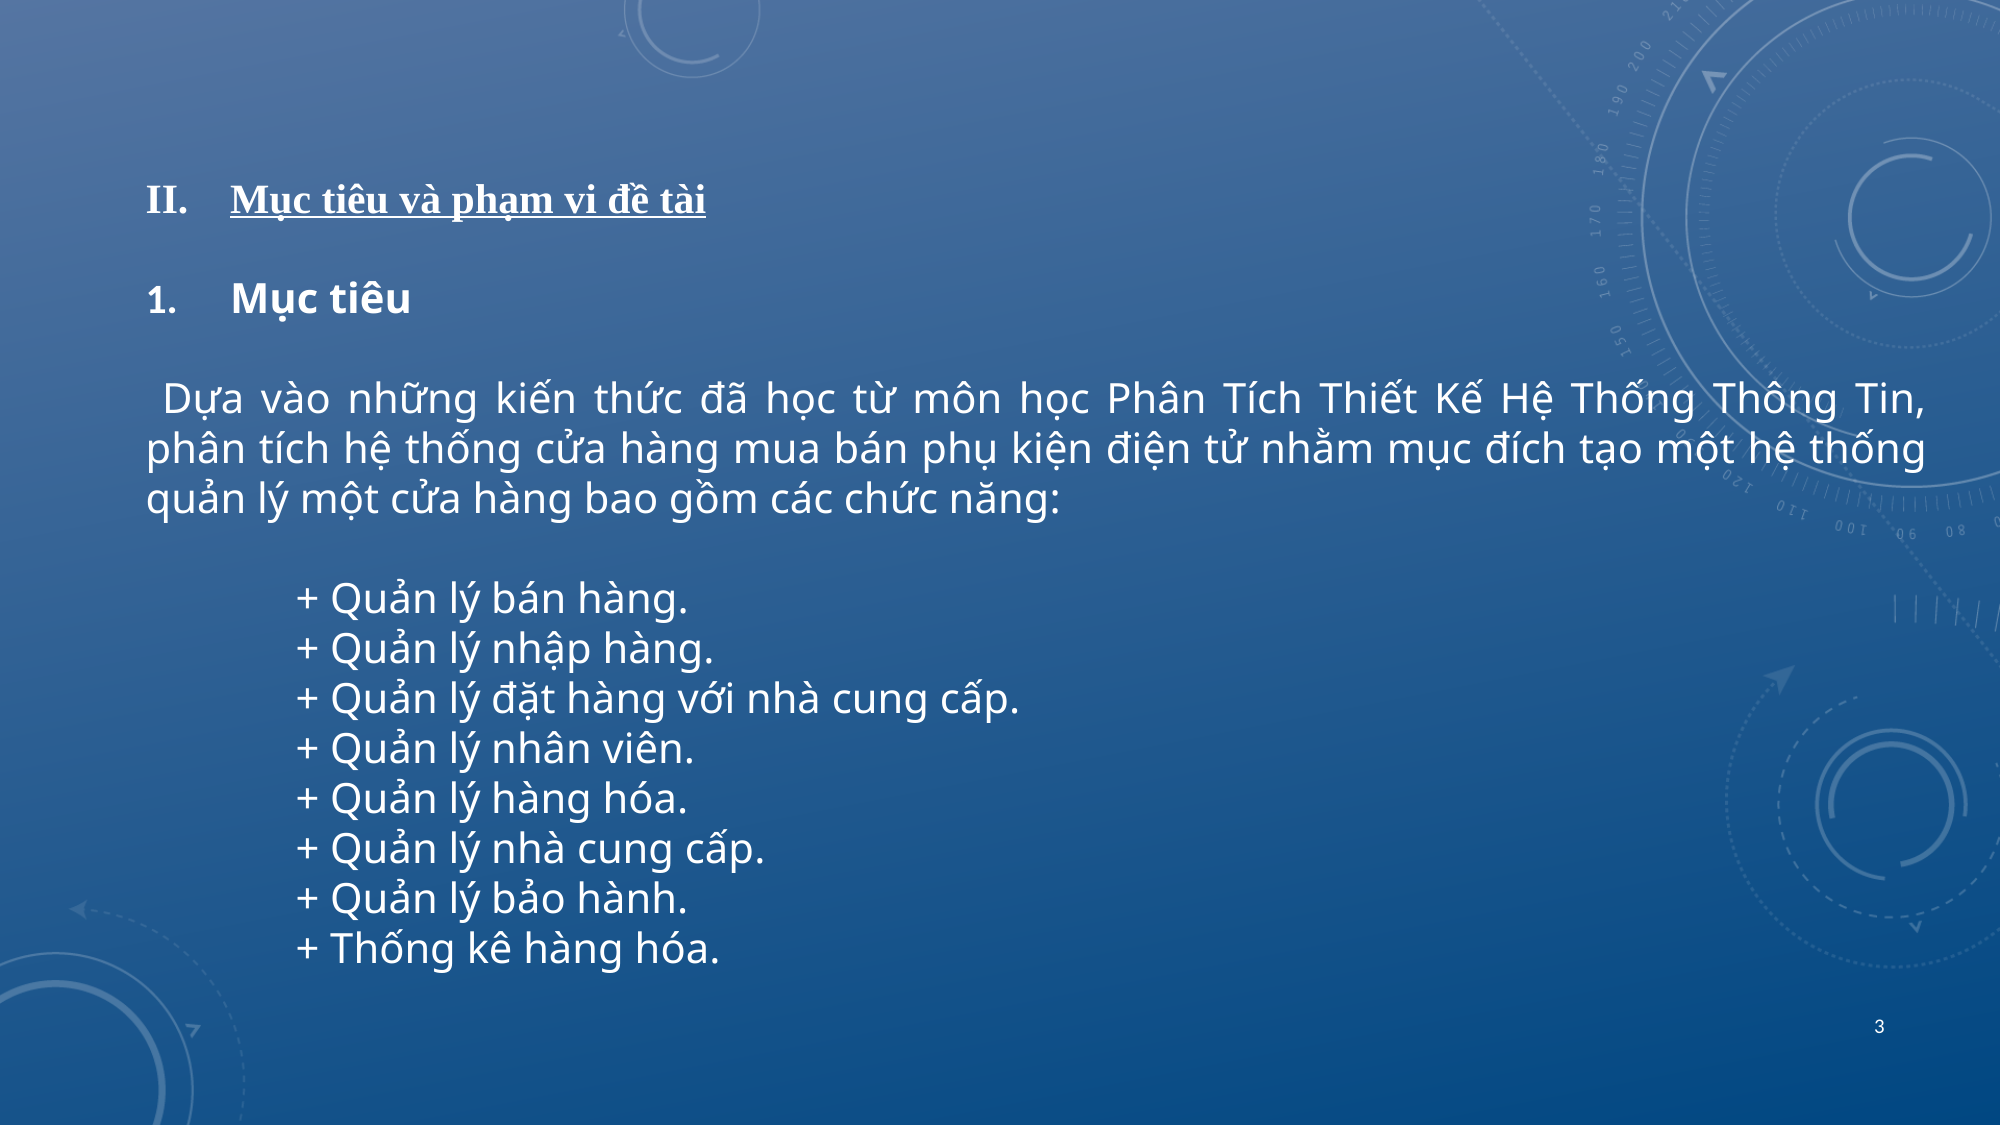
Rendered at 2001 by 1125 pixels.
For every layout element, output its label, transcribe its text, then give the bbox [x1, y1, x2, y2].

slide_number 3 [1809, 993, 1900, 1056]
picture [0, 0, 2000, 1125]
text_box Mục tiêu và phạm vi đề tài Mục tiêu Dựa vào những kiến thức đã học từ môn học Phân Tích Thiết Kế Hệ Thống Thông Tin, phân tích hệ thống cửa hàng mua bán phụ kiện điện tử nhằm mục đích tạo một hệ thống quản lý một cửa hàng bao gồm các chức năng: + Quản lý bán hàng. + Quản lý nhập hàng. + Quản lý đặt hàng với nhà cung cấp. + Quản lý nhân viên. + Quản lý hàng hóa. + Quản lý nhà cung cấp. + Quản lý bảo hành. + Thống kê hàng hóa. [130, 119, 1942, 1030]
